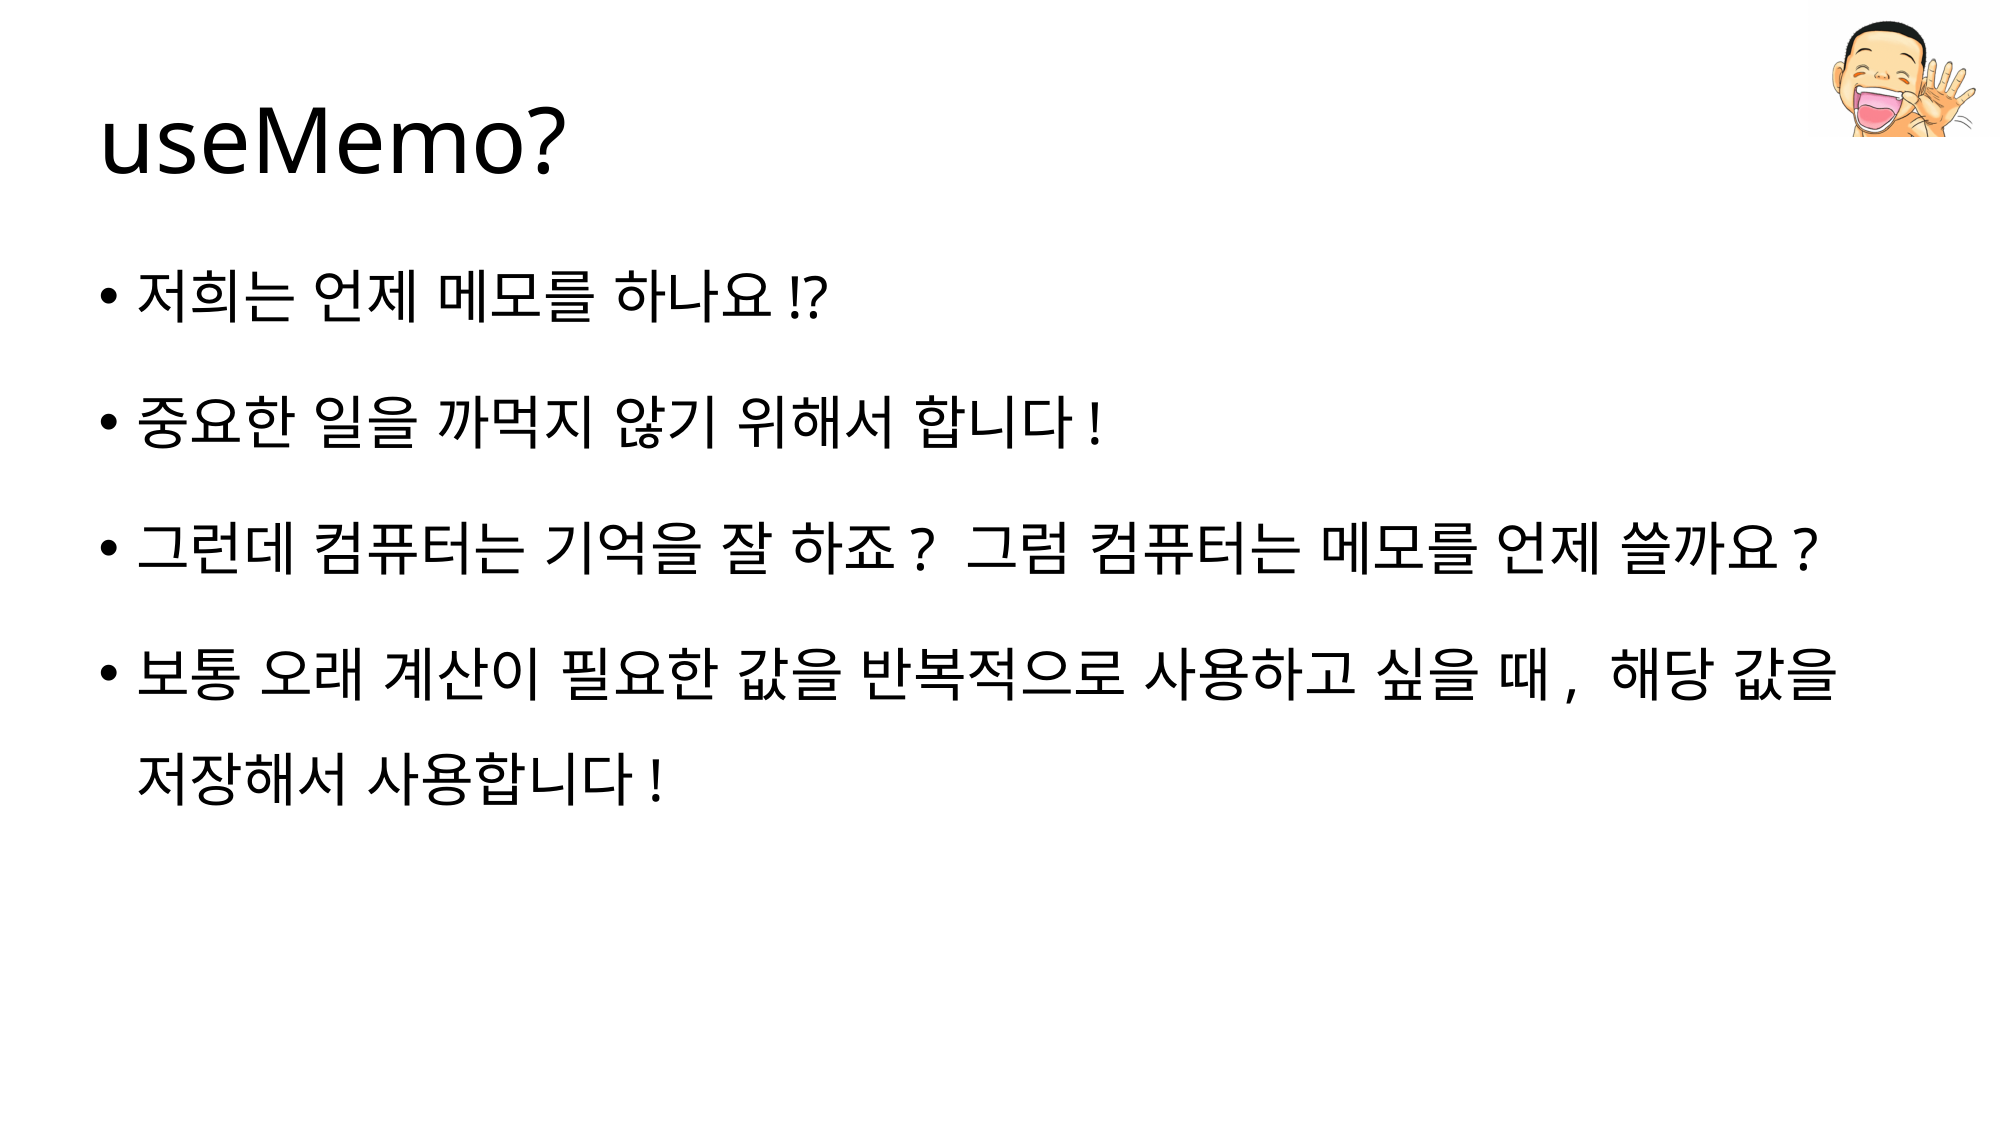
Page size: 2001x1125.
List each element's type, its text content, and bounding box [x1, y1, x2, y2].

picture [1931, 0, 2000, 137]
list 저희는 언제 메모를 하나요!? 중요한 일을 까먹지 않기 위해서 합니다! 그런데 컴퓨터는 기억을 잘 하죠? 그럼 컴퓨터는 메모를 언제 쓸까요? 보통 오래 계산이 필요한 값을 반복적으로 사용하고 싶을 때, 해당 값을 저장해서 사용합니다! [83, 217, 1931, 1125]
title useMemo? [83, 0, 1931, 217]
